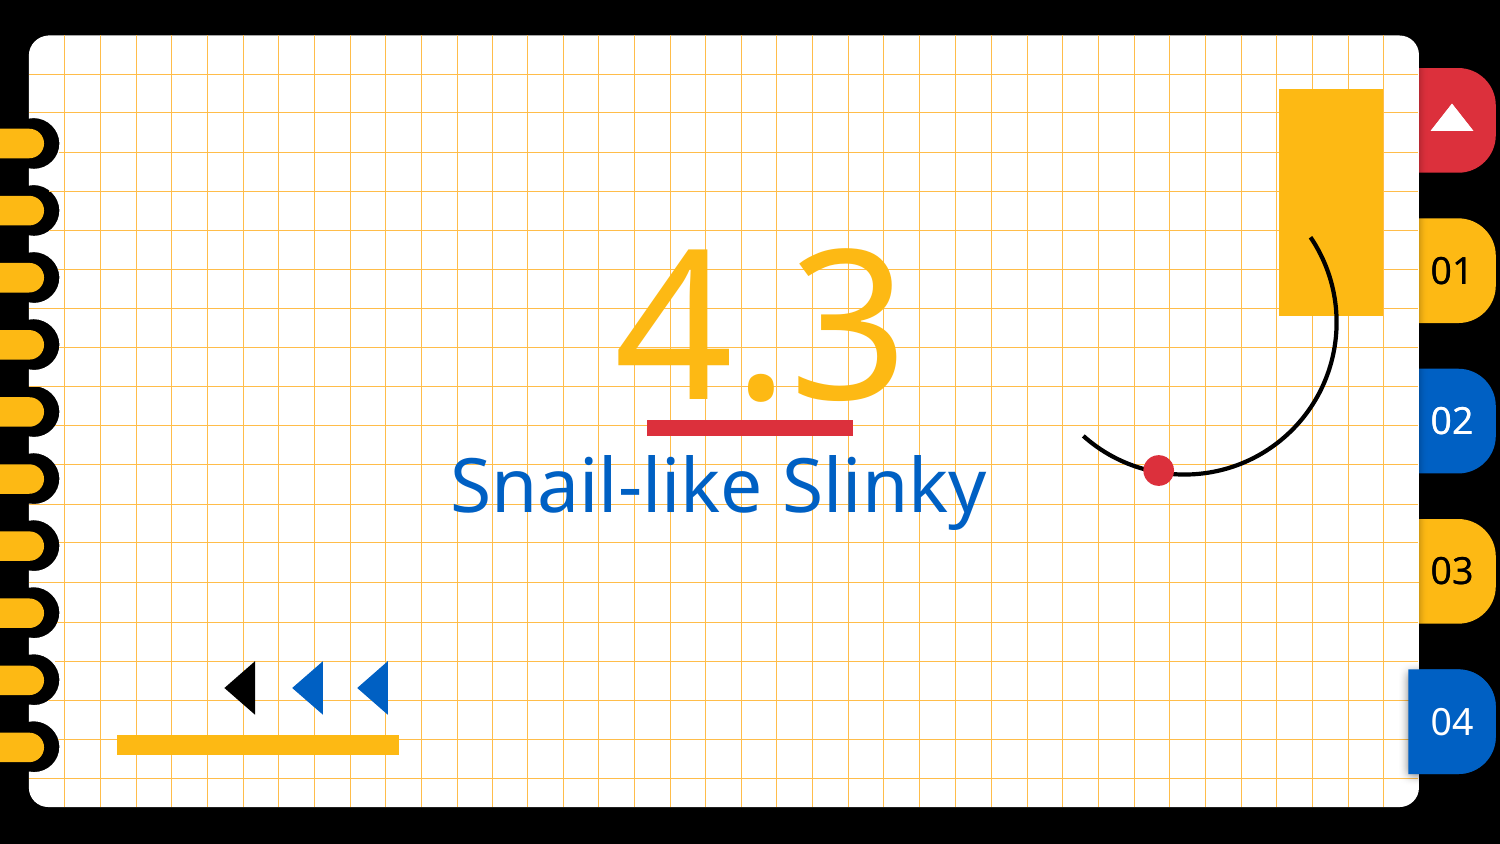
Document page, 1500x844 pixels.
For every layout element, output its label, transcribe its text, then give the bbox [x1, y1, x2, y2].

text_box 02 [1419, 392, 1485, 446]
text_box [1081, 434, 1143, 471]
text_box [1278, 88, 1383, 317]
title Snail-like Slinky [430, 435, 1046, 530]
text_box [224, 661, 256, 715]
text_box 03 [1419, 543, 1485, 597]
text_box 01 [1419, 242, 1485, 296]
title 4.3 [575, 214, 948, 420]
text_box [1408, 669, 1496, 775]
text_box [647, 419, 853, 436]
text_box [1430, 103, 1474, 131]
text_box [116, 734, 400, 756]
text_box [357, 661, 388, 715]
text_box [1143, 455, 1175, 486]
text_box [1173, 236, 1339, 477]
text_box 04 [1419, 693, 1485, 747]
text_box [292, 661, 323, 715]
